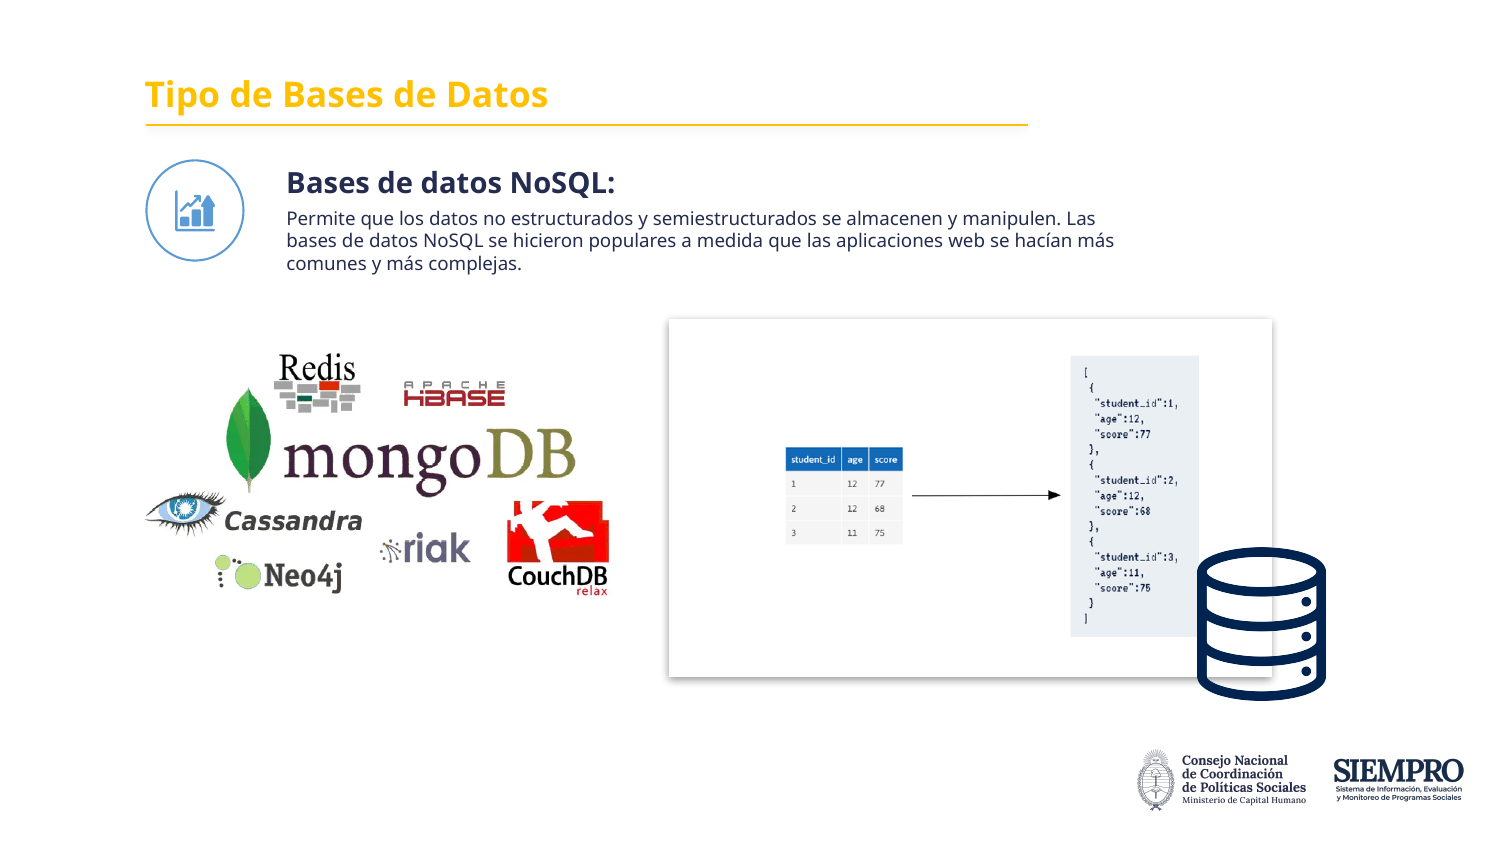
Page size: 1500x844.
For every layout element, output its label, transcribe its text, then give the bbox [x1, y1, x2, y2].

picture [1100, 712, 1500, 844]
text_box [146, 160, 244, 261]
picture [683, 332, 1342, 706]
text_box Tipo de Bases de Datos [133, 66, 590, 116]
text_box Permite que los datos no estructurados y semiestructurados se almacenen y manipulen. Las bases de datos NoSQL se hicieron populares a medida que las aplicaciones web se hacían más comunes y más complejas. [275, 200, 1130, 265]
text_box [174, 189, 216, 232]
text_box Bases de datos NoSQL: [275, 158, 1128, 209]
picture [133, 346, 617, 611]
